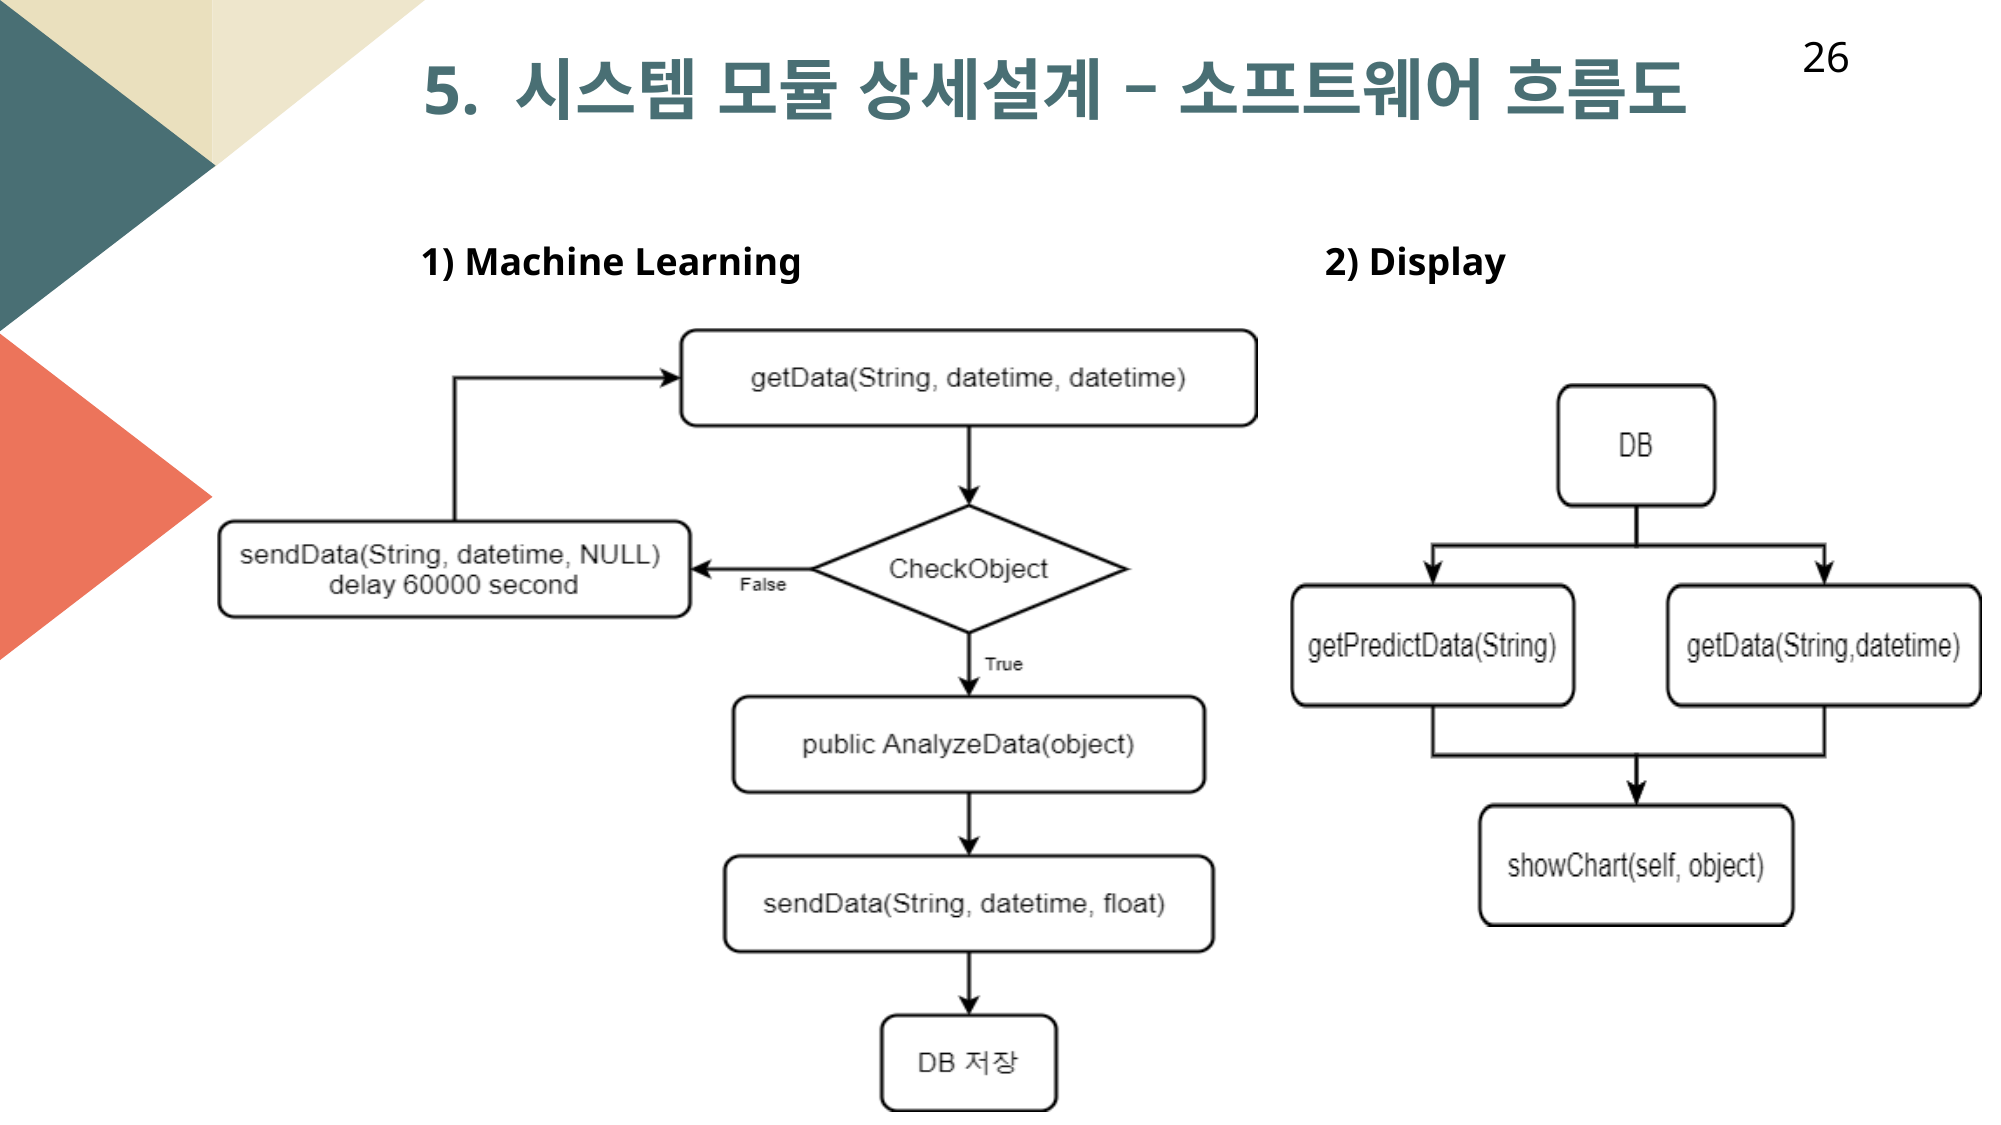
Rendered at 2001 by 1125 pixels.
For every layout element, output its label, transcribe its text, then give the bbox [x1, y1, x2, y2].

picture [217, 328, 1258, 1112]
text_box 2) Display [1309, 230, 1521, 291]
picture [1290, 383, 1982, 927]
slide_number 26 [1787, 24, 1981, 85]
text_box 5. 시스템 모듈 상세설계 – 소프트웨어 흐름도 [408, 49, 1874, 138]
text_box 1) Machine Learning [405, 230, 828, 291]
